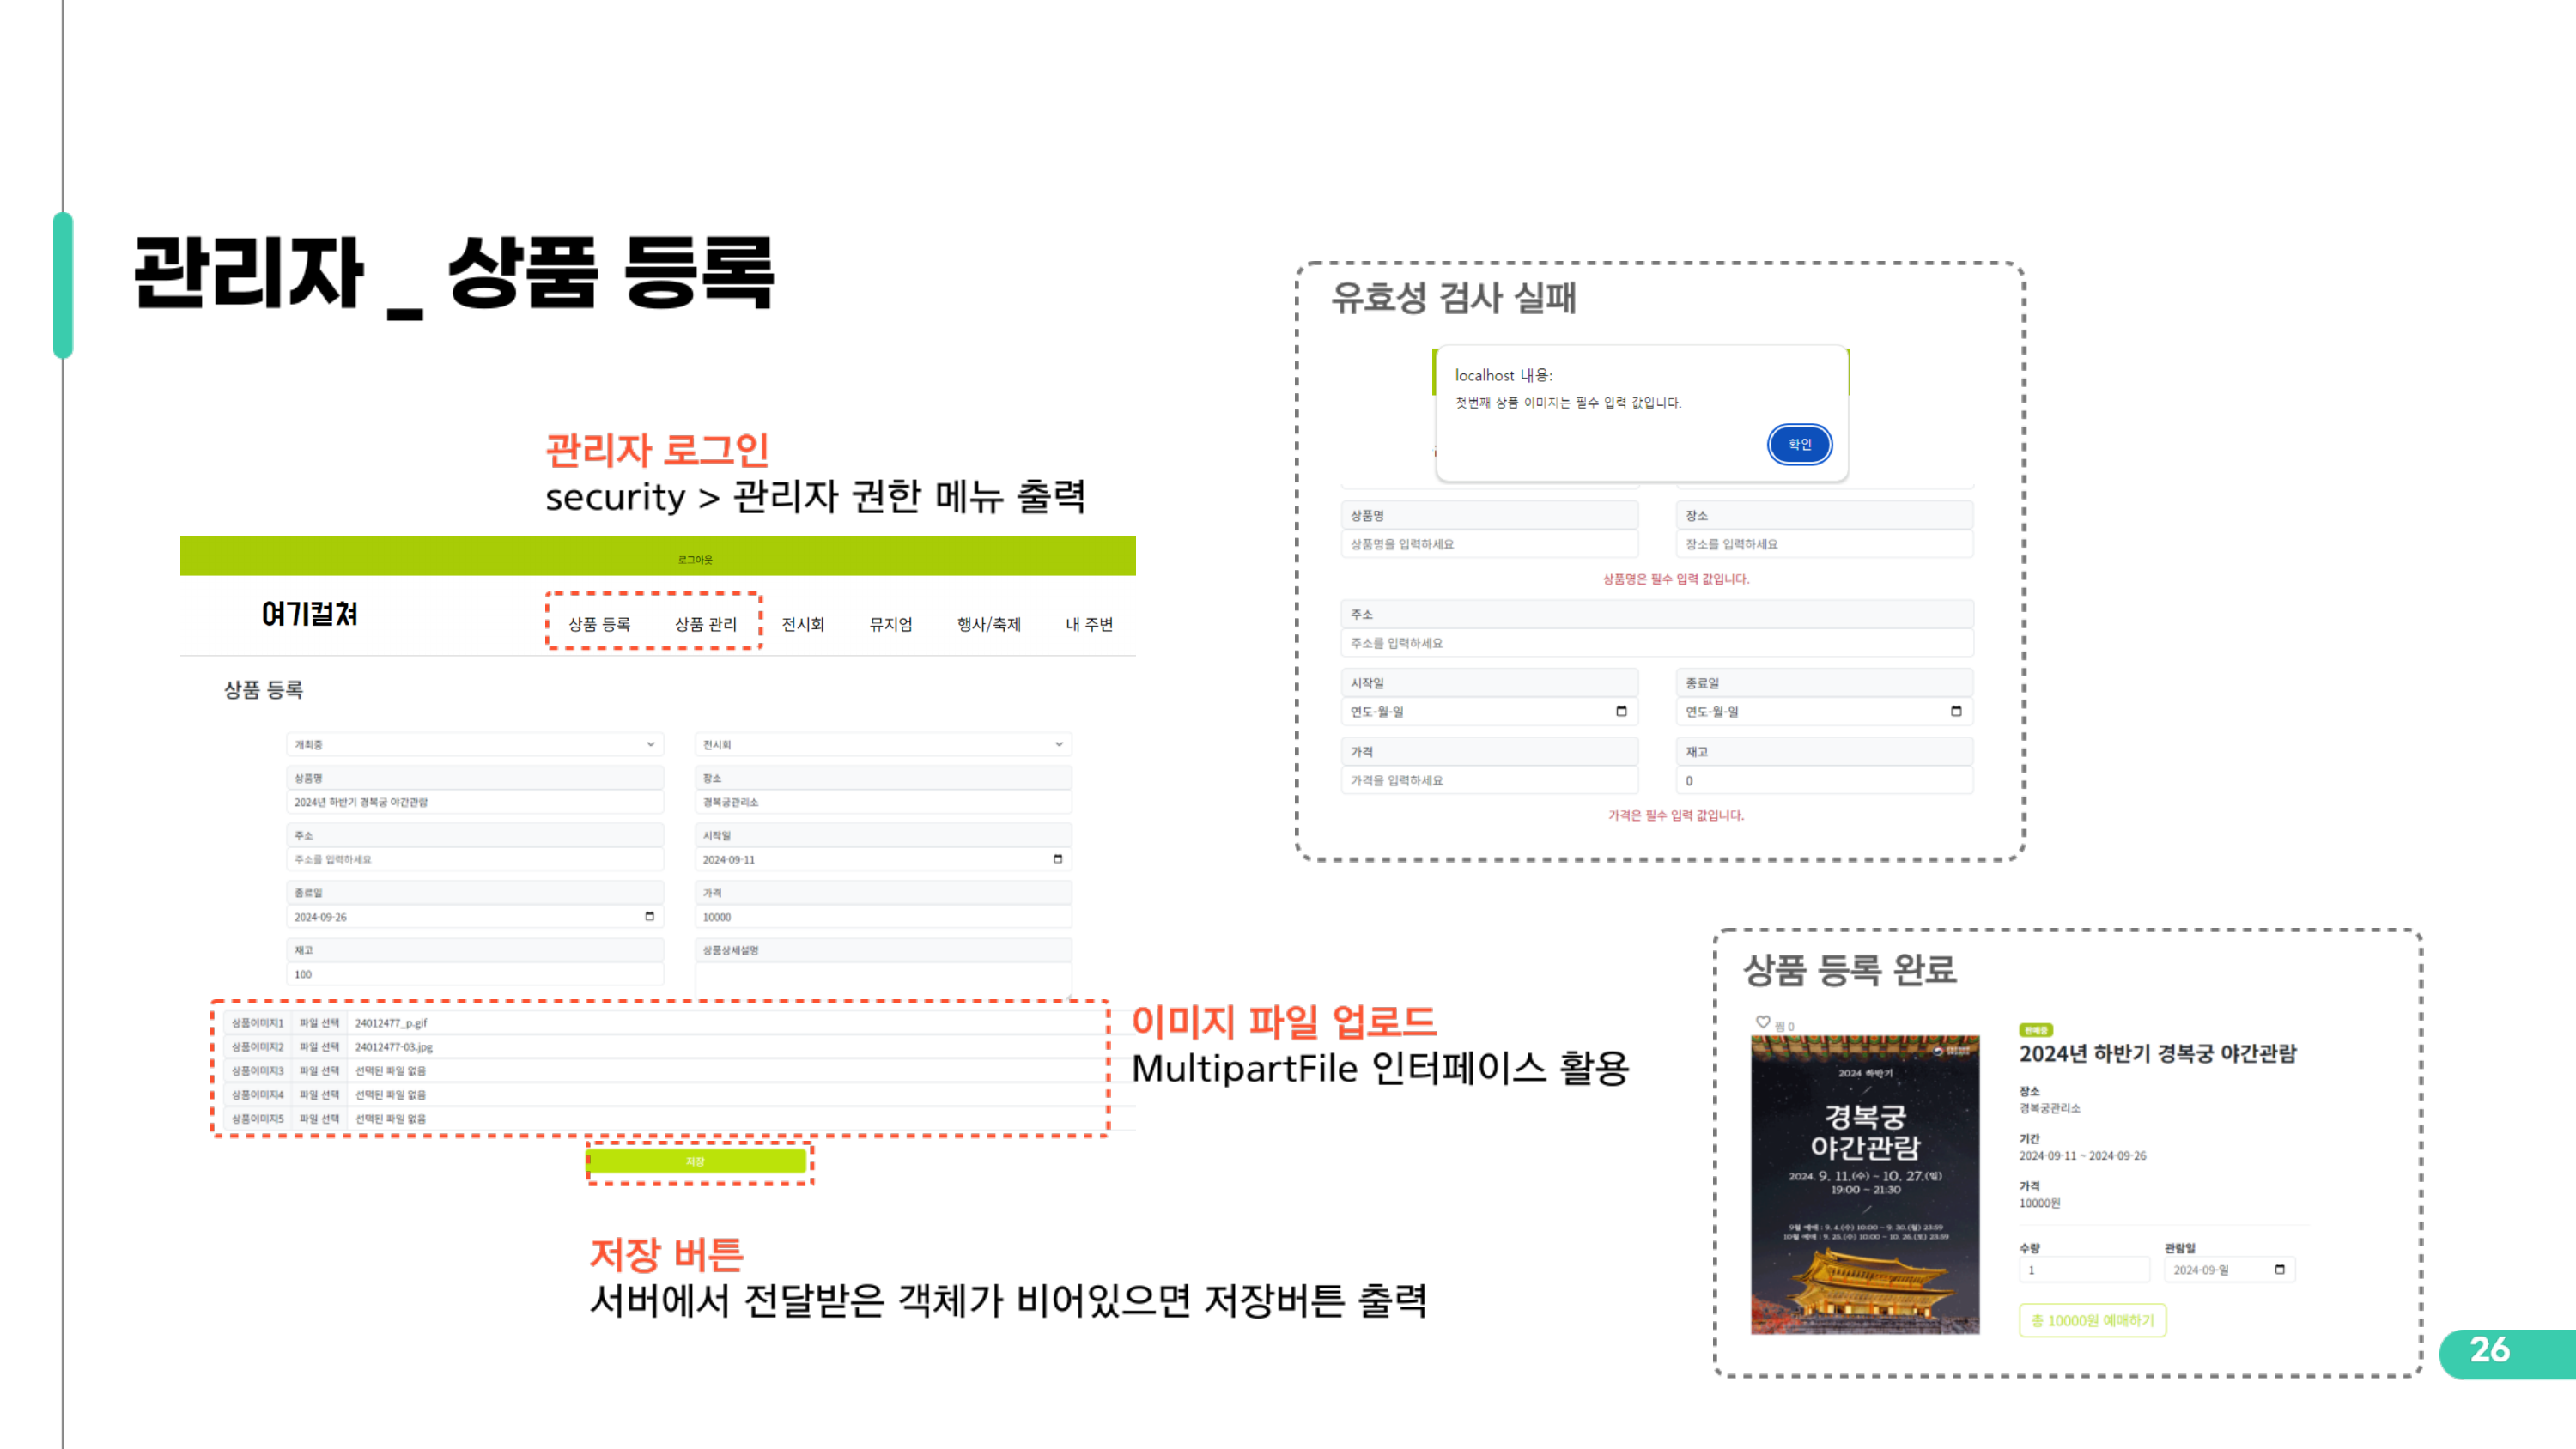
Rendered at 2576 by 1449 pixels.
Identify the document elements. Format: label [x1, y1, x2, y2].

picture [0, 0, 1668, 1449]
picture [577, 1212, 1462, 1363]
picture [1295, 260, 2027, 863]
picture [1713, 927, 2425, 1381]
picture [2439, 1318, 2576, 1397]
